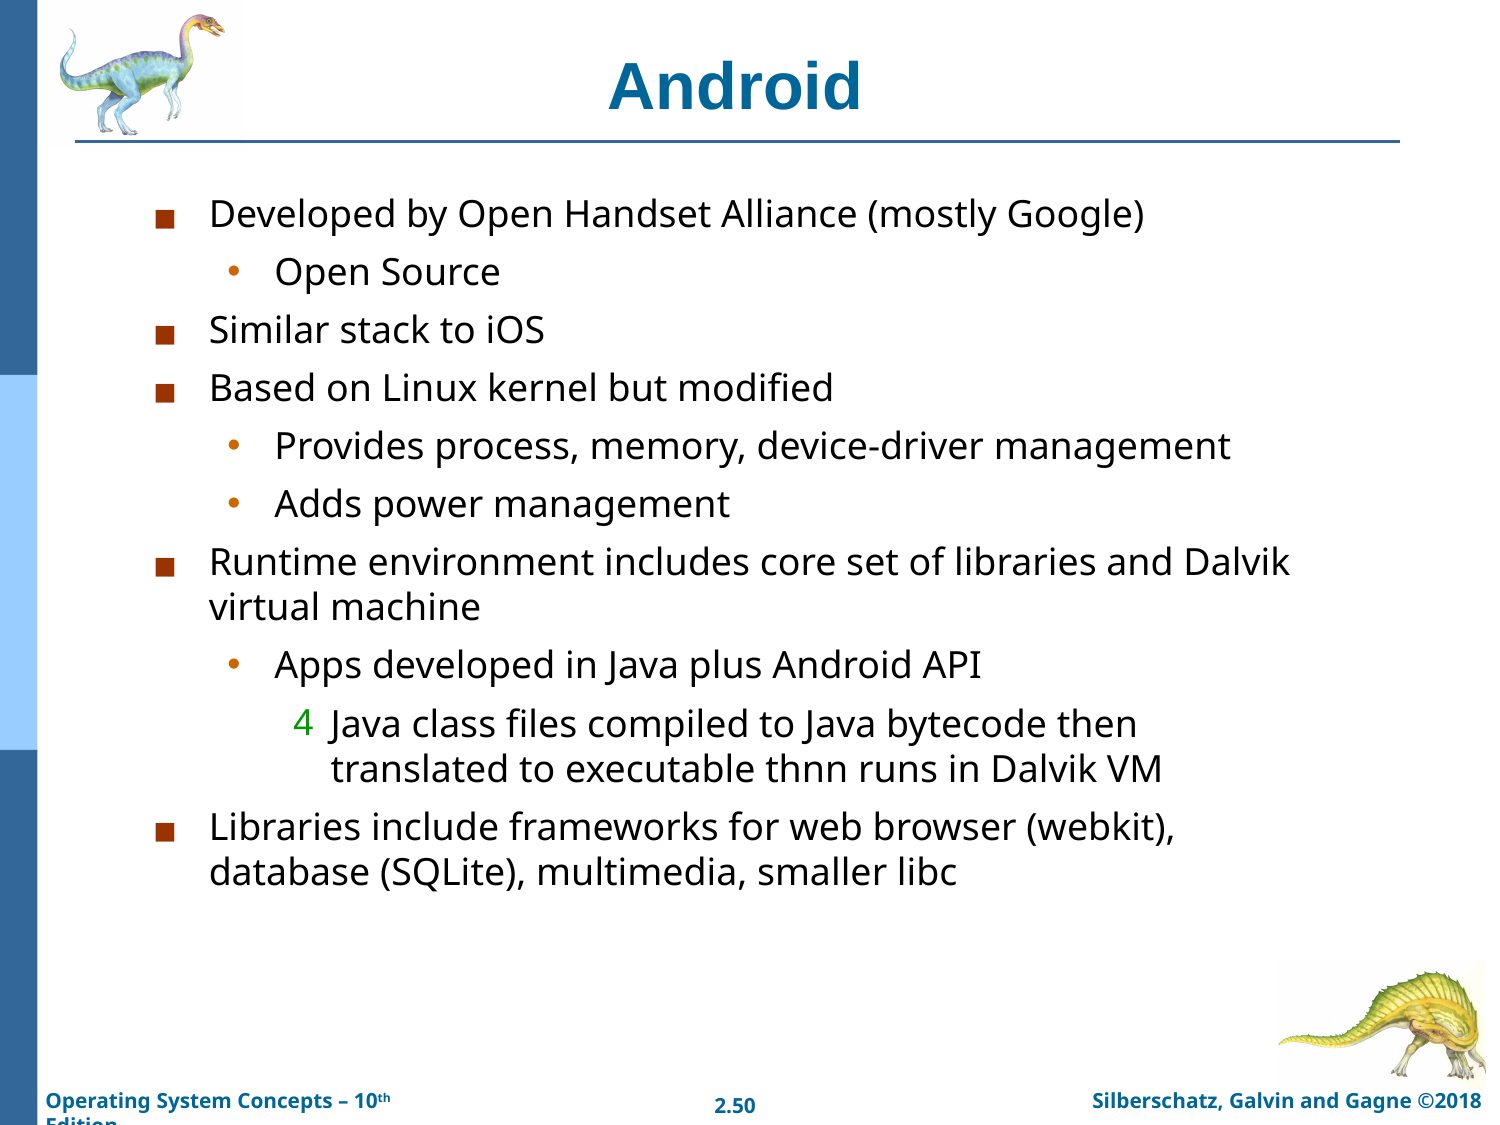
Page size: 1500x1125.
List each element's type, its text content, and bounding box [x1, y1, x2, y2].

picture [46, 0, 243, 149]
list Developed by Open Handset Alliance (mostly Google) Open Source Similar stack to iOS Based on Linux kernel but modified Provides process, memory, device-driver management Adds power management Runtime environment includes core set of libraries and Dalvik virtual machine Apps developed in Java plus Android API Java class files compiled to Java bytecode then translated to executable thnn runs in Dalvik VM Libraries include frameworks for web browser (webkit), database (SQLite), multimedia, smaller libc [137, 182, 1314, 906]
picture [1275, 959, 1486, 1090]
title Android [75, 35, 1396, 131]
